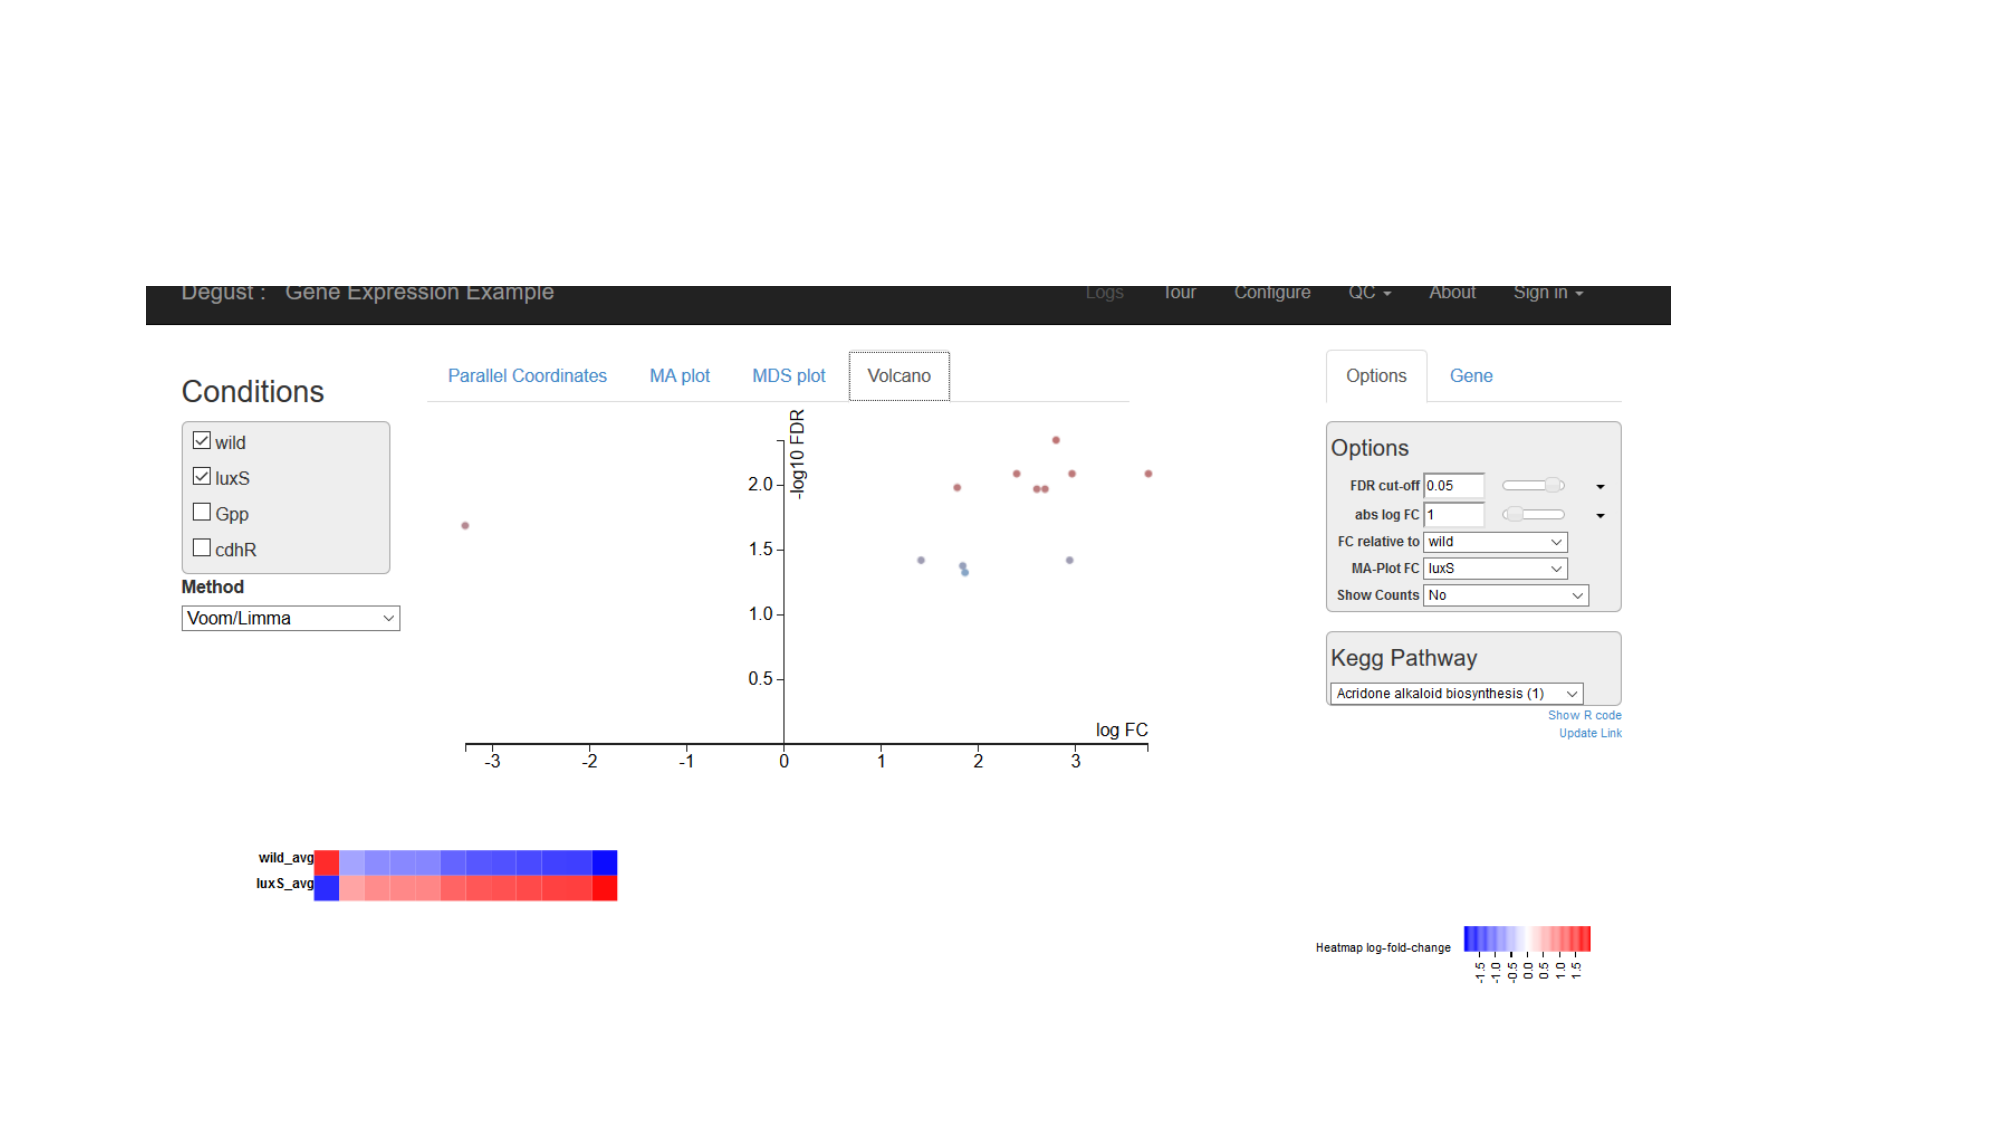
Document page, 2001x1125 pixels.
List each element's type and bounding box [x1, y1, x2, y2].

list [146, 286, 1671, 1001]
